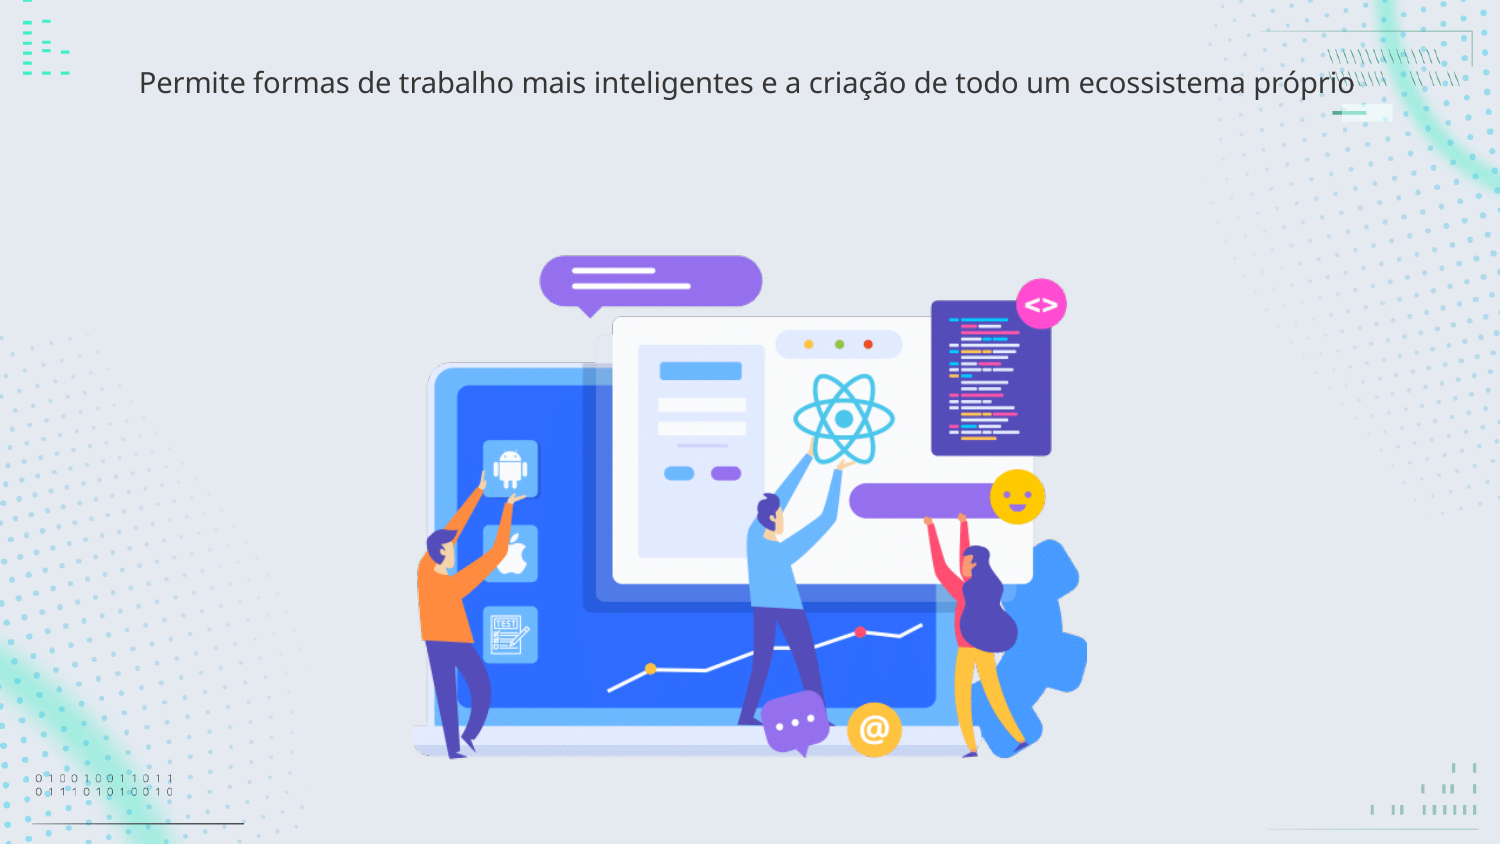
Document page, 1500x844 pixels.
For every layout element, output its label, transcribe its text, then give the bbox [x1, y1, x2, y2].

title Permite formas de trabalho mais inteligentes e a criação de todo um ecossistema próprio [90, 49, 1404, 144]
picture [0, 0, 1500, 844]
